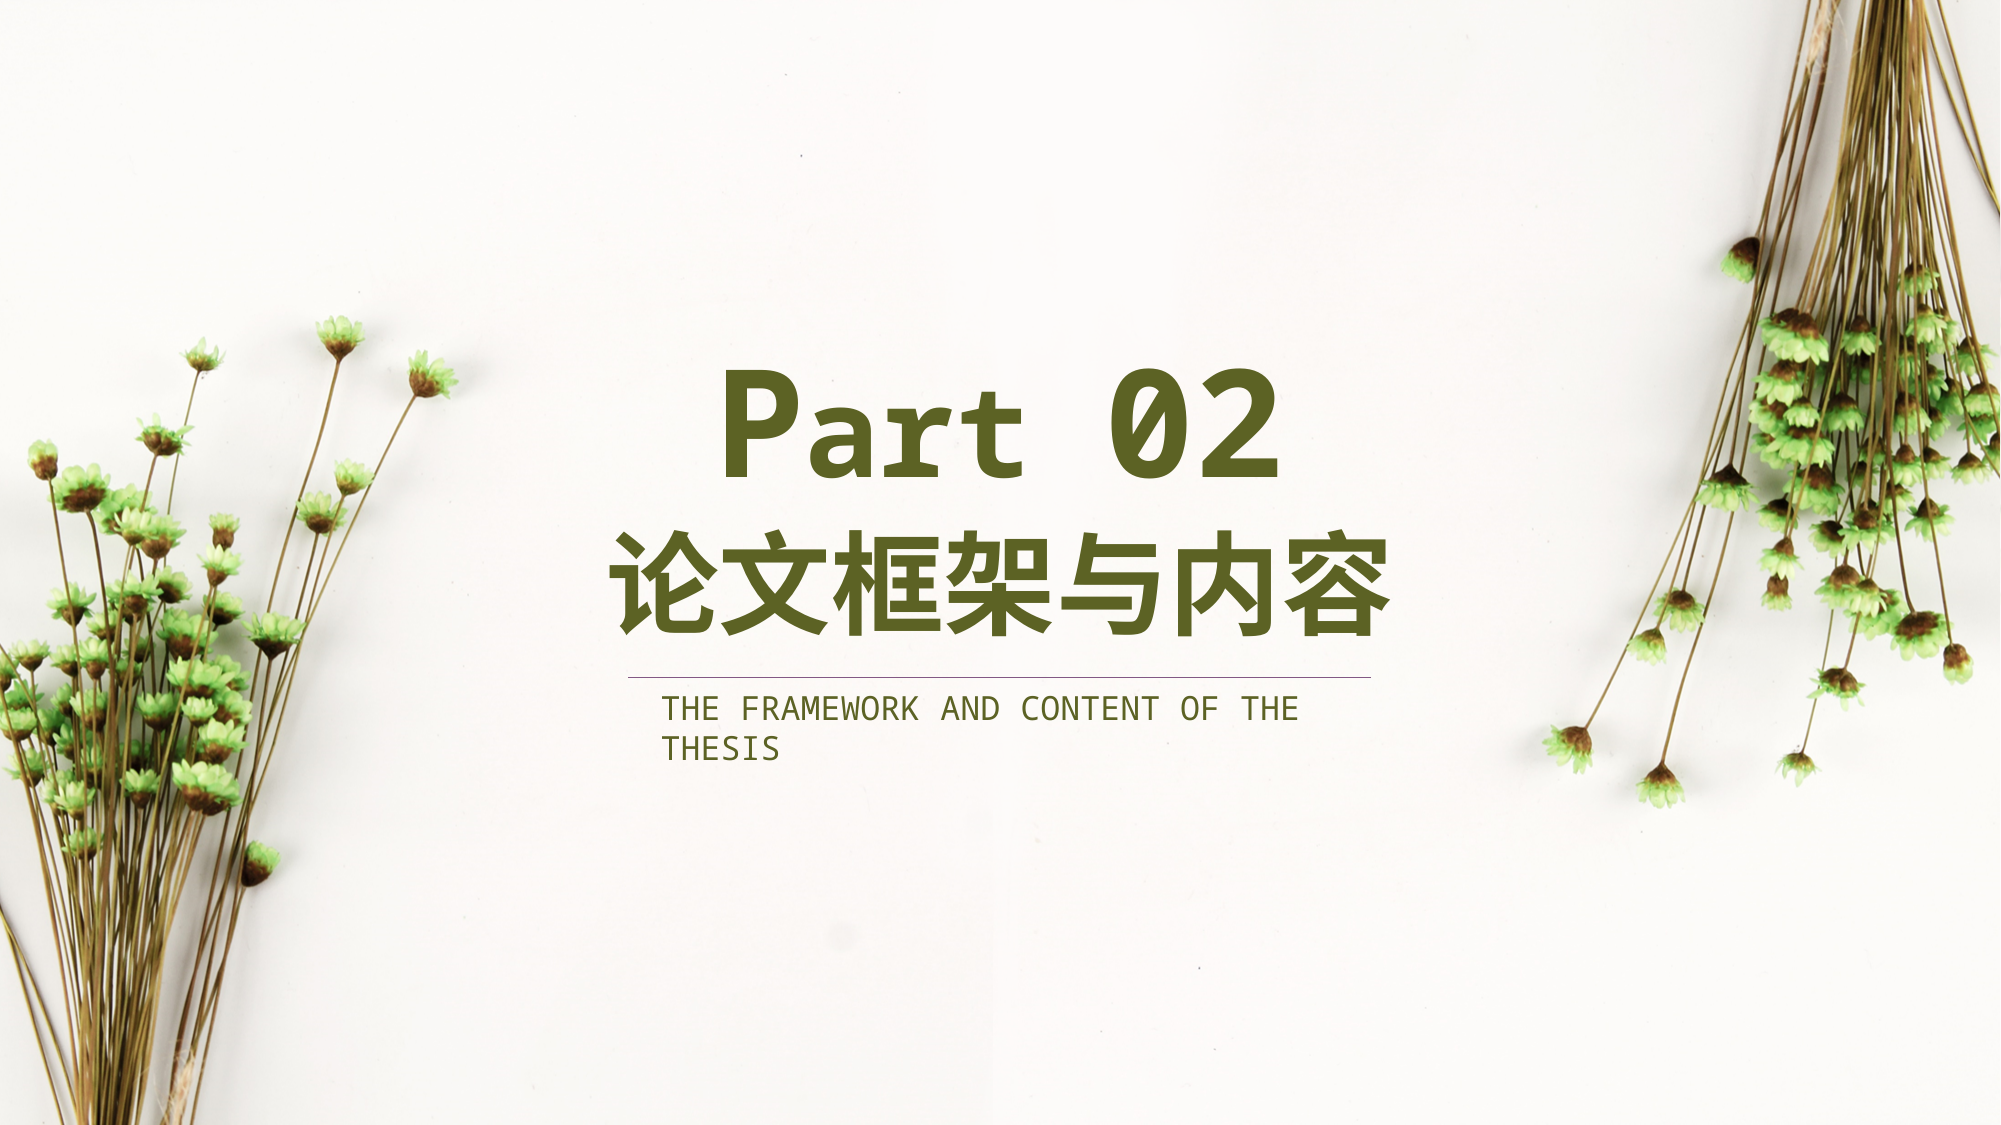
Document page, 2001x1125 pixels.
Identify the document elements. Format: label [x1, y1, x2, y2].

picture [0, 0, 2001, 1125]
text_box [520, 319, 1480, 736]
